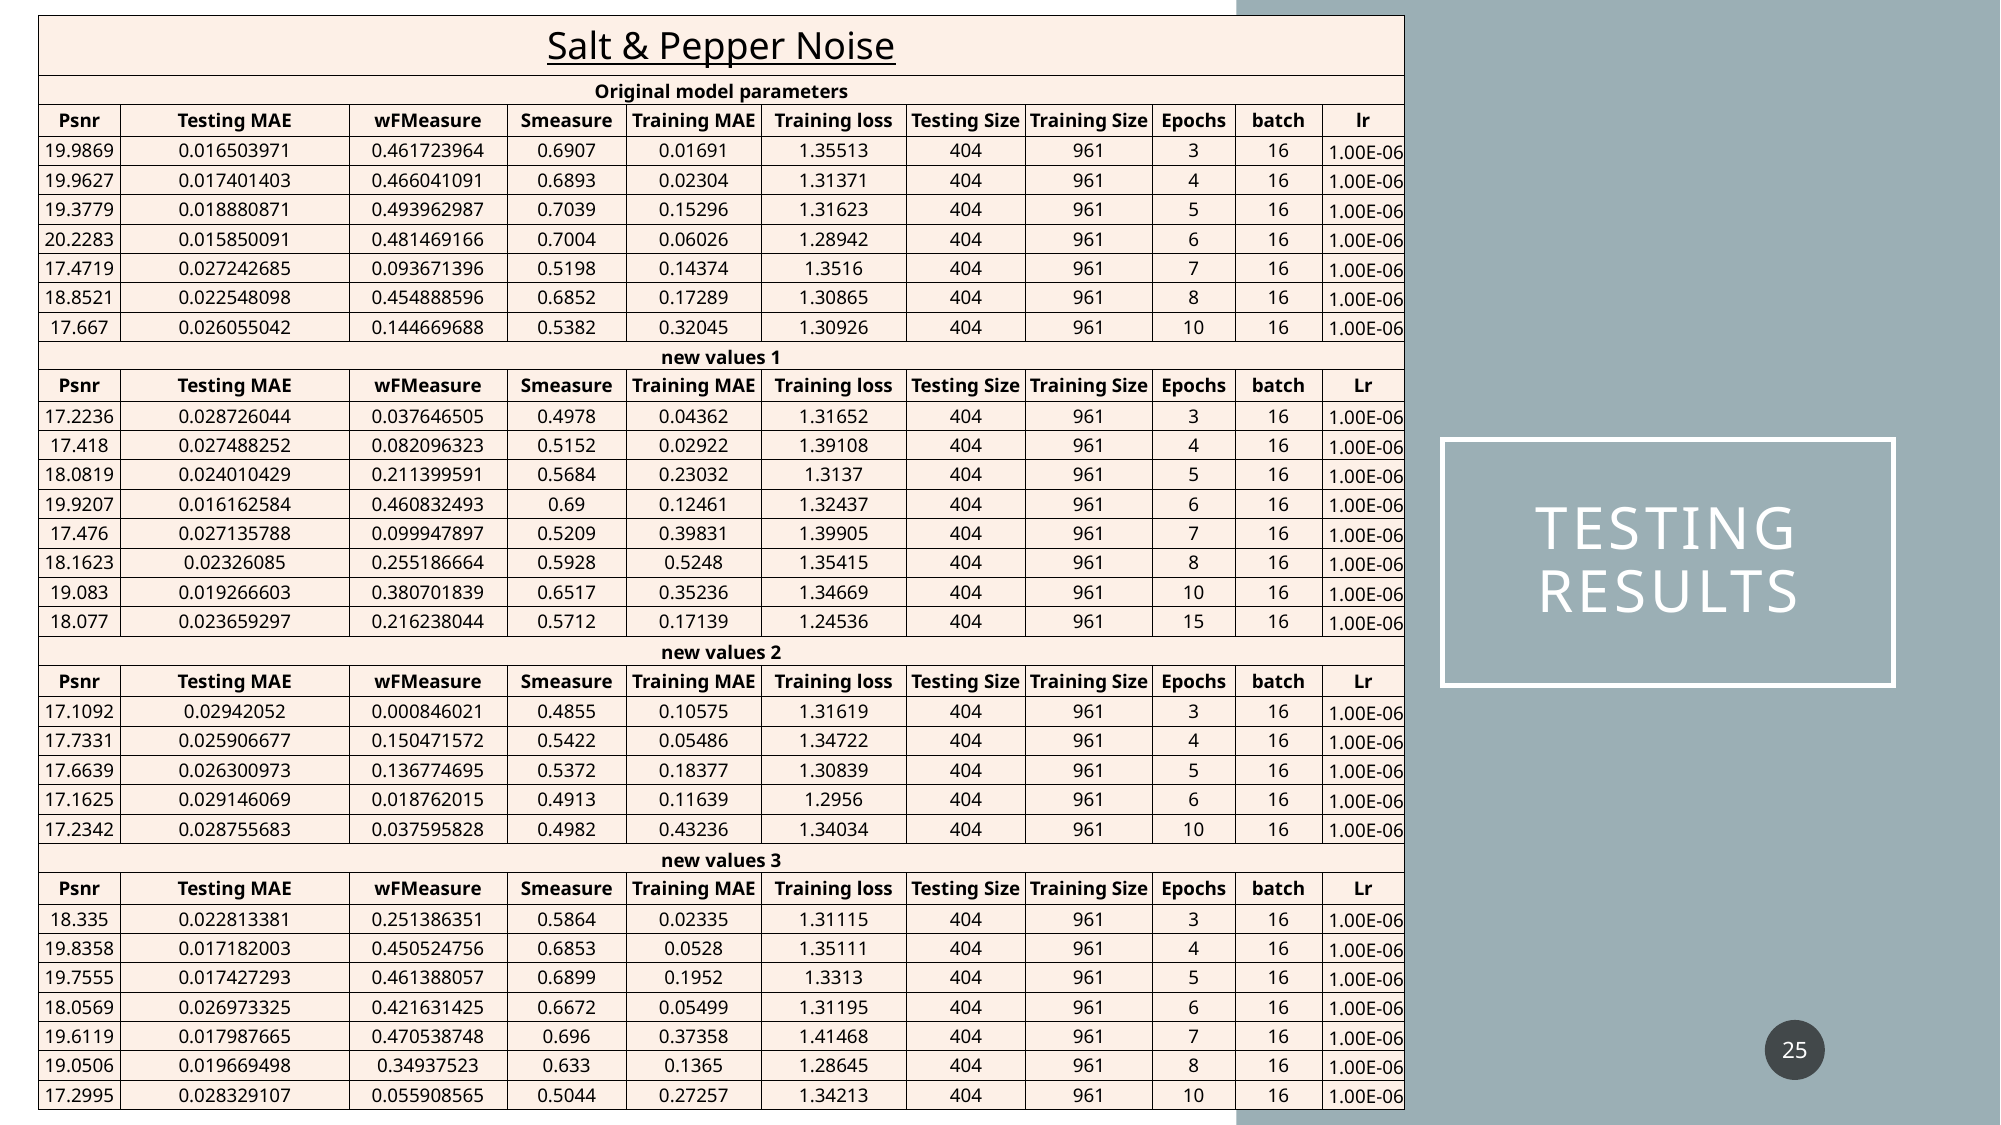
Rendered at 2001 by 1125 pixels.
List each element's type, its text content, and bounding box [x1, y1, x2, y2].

table_cell 1.00E-06 [1323, 727, 1404, 755]
table_cell 0.026300973 [121, 756, 349, 784]
table_cell 404 [907, 697, 1025, 726]
table_cell 0.037646505 [350, 402, 507, 430]
table_cell 1.00E-06 [1323, 1081, 1404, 1109]
table_cell 17.2236 [39, 402, 120, 430]
table_cell 16 [1236, 993, 1322, 1021]
table_cell 10 [1153, 313, 1235, 341]
table_cell 17.476 [39, 519, 120, 548]
table_cell 0.5864 [508, 905, 626, 933]
table_cell 961 [1026, 137, 1152, 165]
table_cell 15 [1153, 607, 1235, 636]
table_cell Training loss [762, 370, 906, 401]
table_cell 404 [907, 963, 1025, 992]
table_cell 0.5152 [508, 431, 626, 459]
table_cell 1.00E-06 [1323, 1022, 1404, 1050]
table_cell 16 [1236, 1081, 1322, 1109]
table_cell Lr [1323, 370, 1404, 401]
table_cell 961 [1026, 934, 1152, 962]
table_cell 19.083 [39, 578, 120, 606]
table_cell 961 [1026, 254, 1152, 282]
table_cell 5 [1153, 756, 1235, 784]
table_cell 961 [1026, 963, 1152, 992]
table_cell 0.037595828 [350, 815, 507, 843]
table_cell 0.461388057 [350, 963, 507, 992]
table_cell 0.17289 [627, 283, 761, 312]
table_cell 0.055908565 [350, 1081, 507, 1109]
table_cell 1.00E-06 [1323, 137, 1404, 165]
table_cell 1.31371 [762, 166, 906, 194]
table_cell new values 2 [39, 637, 1404, 665]
table_cell 16 [1236, 225, 1322, 253]
table_cell Testing Size [907, 370, 1025, 401]
table_cell Training MAE [627, 873, 761, 904]
table_cell 0.5382 [508, 313, 626, 341]
table_cell 0.6852 [508, 283, 626, 312]
table_cell batch [1236, 873, 1322, 904]
table_cell 1.3516 [762, 254, 906, 282]
table_cell 1.35513 [762, 137, 906, 165]
table_cell lr [1323, 105, 1404, 136]
table_cell 0.016503971 [121, 137, 349, 165]
table_cell Training MAE [627, 105, 761, 136]
table_cell 17.1625 [39, 785, 120, 814]
table_cell 0.01691 [627, 137, 761, 165]
table_cell 1.34669 [762, 578, 906, 606]
table_cell 5 [1153, 963, 1235, 992]
table_cell 961 [1026, 431, 1152, 459]
table_cell 1.00E-06 [1323, 225, 1404, 253]
table_cell 0.028329107 [121, 1081, 349, 1109]
table_cell 19.9207 [39, 490, 120, 518]
table_cell 16 [1236, 195, 1322, 224]
table_cell 19.8358 [39, 934, 120, 962]
table_cell 1.24536 [762, 607, 906, 636]
table_cell 16 [1236, 785, 1322, 814]
table_cell 1.31195 [762, 993, 906, 1021]
table_cell 961 [1026, 225, 1152, 253]
table_cell 16 [1236, 934, 1322, 962]
table_cell 1.00E-06 [1323, 283, 1404, 312]
table_cell Training loss [762, 873, 906, 904]
table_cell 0.016162584 [121, 490, 349, 518]
table_cell 18.8521 [39, 283, 120, 312]
table_cell 18.1623 [39, 549, 120, 577]
table_cell 404 [907, 1022, 1025, 1050]
table_cell 0.02304 [627, 166, 761, 194]
table_cell batch [1236, 666, 1322, 696]
table_cell 0.05486 [627, 727, 761, 755]
table_cell 1.32437 [762, 490, 906, 518]
table_cell 0.02942052 [121, 697, 349, 726]
table_cell 0.11639 [627, 785, 761, 814]
table_cell 0.5712 [508, 607, 626, 636]
table_cell 3 [1153, 905, 1235, 933]
table_cell 0.5372 [508, 756, 626, 784]
table_cell 7 [1153, 254, 1235, 282]
table_cell 1.30865 [762, 283, 906, 312]
table_cell 961 [1026, 815, 1152, 843]
table_cell 1.00E-06 [1323, 697, 1404, 726]
table_cell 16 [1236, 578, 1322, 606]
table_cell 0.5928 [508, 549, 626, 577]
table_cell 0.15296 [627, 195, 761, 224]
table_cell 0.6672 [508, 993, 626, 1021]
table_cell 1.00E-06 [1323, 905, 1404, 933]
table_cell 0.015850091 [121, 225, 349, 253]
table_cell 16 [1236, 490, 1322, 518]
table_cell 16 [1236, 963, 1322, 992]
table_cell 0.026973325 [121, 993, 349, 1021]
table_cell Training Size [1026, 873, 1152, 904]
table_cell 0.5044 [508, 1081, 626, 1109]
table_cell 0.4978 [508, 402, 626, 430]
table_cell 0.028755683 [121, 815, 349, 843]
table_cell 1.00E-06 [1323, 166, 1404, 194]
table_cell 19.9627 [39, 166, 120, 194]
table_cell 0.27257 [627, 1081, 761, 1109]
table_cell 0.633 [508, 1051, 626, 1080]
table_cell Testing Size [907, 105, 1025, 136]
table_cell 0.04362 [627, 402, 761, 430]
table_cell 0.454888596 [350, 283, 507, 312]
table_cell 961 [1026, 1022, 1152, 1050]
table_cell 0.4855 [508, 697, 626, 726]
table_cell Smeasure [508, 105, 626, 136]
table_cell Testing Size [907, 666, 1025, 696]
table_cell 0.025906677 [121, 727, 349, 755]
table_cell 0.4913 [508, 785, 626, 814]
table_cell 0.026055042 [121, 313, 349, 341]
table_cell 0.024010429 [121, 460, 349, 489]
table_cell 0.06026 [627, 225, 761, 253]
table_cell 0.017182003 [121, 934, 349, 962]
table_cell 0.028726044 [121, 402, 349, 430]
table_cell 1.00E-06 [1323, 313, 1404, 341]
table_cell 17.2342 [39, 815, 120, 843]
table_cell 5 [1153, 460, 1235, 489]
table_cell 961 [1026, 697, 1152, 726]
table_cell 4 [1153, 431, 1235, 459]
table_cell 0.1952 [627, 963, 761, 992]
table_cell 17.418 [39, 431, 120, 459]
table_cell 0.4982 [508, 815, 626, 843]
table_cell 961 [1026, 195, 1152, 224]
table_cell 0.32045 [627, 313, 761, 341]
table_cell 1.31619 [762, 697, 906, 726]
table_cell 19.9869 [39, 137, 120, 165]
table_cell 404 [907, 578, 1025, 606]
table_cell 961 [1026, 905, 1152, 933]
table_cell 1.2956 [762, 785, 906, 814]
table_cell 17.1092 [39, 697, 120, 726]
table_cell 404 [907, 607, 1025, 636]
table_cell 0.093671396 [350, 254, 507, 282]
table_cell 3 [1153, 697, 1235, 726]
table_cell 7 [1153, 1022, 1235, 1050]
table_cell 404 [907, 166, 1025, 194]
table_cell 0.5248 [627, 549, 761, 577]
table_cell 1.35415 [762, 549, 906, 577]
table_cell 3 [1153, 402, 1235, 430]
table_cell 16 [1236, 1051, 1322, 1080]
table_cell 1.00E-06 [1323, 756, 1404, 784]
table_cell 0.027242685 [121, 254, 349, 282]
table_cell 3 [1153, 137, 1235, 165]
table_cell 17.7331 [39, 727, 120, 755]
table_cell 1.00E-06 [1323, 195, 1404, 224]
table_cell 0.14374 [627, 254, 761, 282]
table_cell Lr [1323, 873, 1404, 904]
table_cell 0.018762015 [350, 785, 507, 814]
table_cell 1.41468 [762, 1022, 906, 1050]
table_cell Original model parameters [39, 76, 1404, 104]
table_cell 0.461723964 [350, 137, 507, 165]
table_cell 404 [907, 402, 1025, 430]
table_cell 0.255186664 [350, 549, 507, 577]
table_cell Testing MAE [121, 873, 349, 904]
table_cell 0.150471572 [350, 727, 507, 755]
table_cell 4 [1153, 727, 1235, 755]
table_cell 0.35236 [627, 578, 761, 606]
table_cell 1.00E-06 [1323, 934, 1404, 962]
table_cell 1.28645 [762, 1051, 906, 1080]
table_cell 16 [1236, 549, 1322, 577]
table_cell 17.4719 [39, 254, 120, 282]
table_cell 0.450524756 [350, 934, 507, 962]
table_cell Psnr [39, 873, 120, 904]
table_cell 0.43236 [627, 815, 761, 843]
table_cell 0.022813381 [121, 905, 349, 933]
table_cell batch [1236, 370, 1322, 401]
table_cell Epochs [1153, 666, 1235, 696]
table_cell 6 [1153, 490, 1235, 518]
table_cell Training Size [1026, 370, 1152, 401]
table_cell 19.3779 [39, 195, 120, 224]
table_cell 1.00E-06 [1323, 254, 1404, 282]
table_cell new values 3 [39, 844, 1404, 872]
table_cell 0.251386351 [350, 905, 507, 933]
table_cell 1.3313 [762, 963, 906, 992]
table_cell 0.019669498 [121, 1051, 349, 1080]
table_cell 0.082096323 [350, 431, 507, 459]
table_cell 961 [1026, 519, 1152, 548]
table_cell 0.216238044 [350, 607, 507, 636]
table_cell 1.31652 [762, 402, 906, 430]
table_cell 16 [1236, 756, 1322, 784]
table_cell 404 [907, 254, 1025, 282]
table_cell 404 [907, 225, 1025, 253]
table_cell 404 [907, 283, 1025, 312]
table_cell 1.00E-06 [1323, 519, 1404, 548]
table_cell 4 [1153, 166, 1235, 194]
table_cell 0.380701839 [350, 578, 507, 606]
table_cell 961 [1026, 490, 1152, 518]
table_cell 1.00E-06 [1323, 1051, 1404, 1080]
table_cell 0.022548098 [121, 283, 349, 312]
table_cell 0.017401403 [121, 166, 349, 194]
title Testing Results [1440, 437, 1896, 688]
table_cell 0.18377 [627, 756, 761, 784]
table_cell 1.39905 [762, 519, 906, 548]
table_cell 961 [1026, 607, 1152, 636]
table_cell 16 [1236, 402, 1322, 430]
table_cell 18.0819 [39, 460, 120, 489]
table_cell wFMeasure [350, 873, 507, 904]
table_cell 1.35111 [762, 934, 906, 962]
table_cell 1.34034 [762, 815, 906, 843]
table_cell 961 [1026, 1051, 1152, 1080]
table_cell 961 [1026, 313, 1152, 341]
table_cell wFMeasure [350, 666, 507, 696]
table_cell 0.7004 [508, 225, 626, 253]
table_cell 16 [1236, 1022, 1322, 1050]
table_cell 0.02326085 [121, 549, 349, 577]
table_cell 0.481469166 [350, 225, 507, 253]
table_cell Training MAE [627, 666, 761, 696]
table_cell 0.017987665 [121, 1022, 349, 1050]
table_cell wFMeasure [350, 105, 507, 136]
table_cell 1.30839 [762, 756, 906, 784]
table_cell 8 [1153, 1051, 1235, 1080]
table_cell 10 [1153, 578, 1235, 606]
table_cell 0.017427293 [121, 963, 349, 992]
table_cell 1.34722 [762, 727, 906, 755]
table_cell 4 [1153, 934, 1235, 962]
table_cell 1.31115 [762, 905, 906, 933]
table_cell 1.39108 [762, 431, 906, 459]
table_cell 1.00E-06 [1323, 490, 1404, 518]
table_cell 1.28942 [762, 225, 906, 253]
table_cell 961 [1026, 785, 1152, 814]
table_cell 0.39831 [627, 519, 761, 548]
text_box [0, 0, 1235, 1125]
table_cell 18.0569 [39, 993, 120, 1021]
table_cell 1.00E-06 [1323, 578, 1404, 606]
table_cell 404 [907, 460, 1025, 489]
table_cell 0.5684 [508, 460, 626, 489]
table_cell Epochs [1153, 370, 1235, 401]
table_cell 10 [1153, 1081, 1235, 1109]
table_cell 0.027488252 [121, 431, 349, 459]
table_cell 16 [1236, 727, 1322, 755]
table_cell Training loss [762, 666, 906, 696]
table_cell 404 [907, 815, 1025, 843]
table_cell 0.460832493 [350, 490, 507, 518]
table_cell 0.5422 [508, 727, 626, 755]
table_cell 16 [1236, 607, 1322, 636]
table_cell 404 [907, 1051, 1025, 1080]
table_cell 0.023659297 [121, 607, 349, 636]
table_cell 17.667 [39, 313, 120, 341]
table_cell 1.00E-06 [1323, 785, 1404, 814]
table_cell 404 [907, 727, 1025, 755]
table_cell Testing Size [907, 873, 1025, 904]
table_cell 961 [1026, 578, 1152, 606]
table_cell 404 [907, 993, 1025, 1021]
table_cell 0.37358 [627, 1022, 761, 1050]
table_cell Training Size [1026, 105, 1152, 136]
table_cell 404 [907, 549, 1025, 577]
table_cell 18.077 [39, 607, 120, 636]
table_cell 0.136774695 [350, 756, 507, 784]
table_cell 10 [1153, 815, 1235, 843]
slide_number 25 [1764, 1019, 1825, 1080]
table_cell 961 [1026, 1081, 1152, 1109]
table_cell 0.10575 [627, 697, 761, 726]
table_cell 16 [1236, 313, 1322, 341]
table_cell 19.0506 [39, 1051, 120, 1080]
table_cell 961 [1026, 460, 1152, 489]
table_cell 0.470538748 [350, 1022, 507, 1050]
table_cell Psnr [39, 105, 120, 136]
table_cell 16 [1236, 815, 1322, 843]
table_cell 1.00E-06 [1323, 431, 1404, 459]
table_cell Training loss [762, 105, 906, 136]
table_cell 16 [1236, 166, 1322, 194]
table_cell Training Size [1026, 666, 1152, 696]
table_cell 0.05499 [627, 993, 761, 1021]
table_cell 0.6907 [508, 137, 626, 165]
table_cell 16 [1236, 697, 1322, 726]
table_cell Smeasure [508, 666, 626, 696]
table_cell 16 [1236, 460, 1322, 489]
table_cell new values 1 [39, 342, 1404, 369]
table_cell 17.2995 [39, 1081, 120, 1109]
table_cell 0.211399591 [350, 460, 507, 489]
table_cell 6 [1153, 993, 1235, 1021]
table_cell 0.23032 [627, 460, 761, 489]
table_cell 16 [1236, 905, 1322, 933]
table_cell 0.17139 [627, 607, 761, 636]
table_cell 1.00E-06 [1323, 993, 1404, 1021]
table_cell Lr [1323, 666, 1404, 696]
table_cell 1.3137 [762, 460, 906, 489]
table_cell 0.6517 [508, 578, 626, 606]
table_cell 16 [1236, 431, 1322, 459]
table_cell Epochs [1153, 873, 1235, 904]
table_cell 404 [907, 934, 1025, 962]
table_cell 404 [907, 137, 1025, 165]
table_cell Smeasure [508, 370, 626, 401]
table_cell 961 [1026, 166, 1152, 194]
table_cell 0.02335 [627, 905, 761, 933]
table_cell 1.30926 [762, 313, 906, 341]
table_cell 0.027135788 [121, 519, 349, 548]
table_cell 404 [907, 313, 1025, 341]
table_cell 1.00E-06 [1323, 815, 1404, 843]
table_cell 0.7039 [508, 195, 626, 224]
text_box [1235, 0, 2000, 1125]
table_cell 961 [1026, 283, 1152, 312]
table_cell 0.69 [508, 490, 626, 518]
table_cell 0.493962987 [350, 195, 507, 224]
table_cell 0.421631425 [350, 993, 507, 1021]
table_cell 404 [907, 905, 1025, 933]
table_cell 961 [1026, 549, 1152, 577]
table_cell wFMeasure [350, 370, 507, 401]
table_cell 404 [907, 785, 1025, 814]
table_cell Testing MAE [121, 666, 349, 696]
table_cell 0.0528 [627, 934, 761, 962]
table_cell 0.1365 [627, 1051, 761, 1080]
table_cell 1.00E-06 [1323, 607, 1404, 636]
table_cell 0.5198 [508, 254, 626, 282]
table_cell Epochs [1153, 105, 1235, 136]
table_cell 7 [1153, 519, 1235, 548]
table_cell Testing MAE [121, 370, 349, 401]
table_cell 0.696 [508, 1022, 626, 1050]
table_cell 17.6639 [39, 756, 120, 784]
table_cell 1.31623 [762, 195, 906, 224]
table_cell 404 [907, 519, 1025, 548]
table_cell 1.00E-06 [1323, 549, 1404, 577]
table_cell 961 [1026, 756, 1152, 784]
table_cell Training MAE [627, 370, 761, 401]
table_cell 16 [1236, 254, 1322, 282]
table_cell 404 [907, 756, 1025, 784]
table_cell Psnr [39, 666, 120, 696]
table_cell 1.34213 [762, 1081, 906, 1109]
table_cell Smeasure [508, 873, 626, 904]
table_cell 0.029146069 [121, 785, 349, 814]
table_cell 404 [907, 431, 1025, 459]
table_cell 8 [1153, 549, 1235, 577]
table_cell 961 [1026, 993, 1152, 1021]
table_cell 20.2283 [39, 225, 120, 253]
table_cell Testing MAE [121, 105, 349, 136]
table_cell 19.6119 [39, 1022, 120, 1050]
table_cell 16 [1236, 283, 1322, 312]
table_cell 1.00E-06 [1323, 460, 1404, 489]
table_cell 1.00E-06 [1323, 402, 1404, 430]
table_cell 0.5209 [508, 519, 626, 548]
table_cell 18.335 [39, 905, 120, 933]
table_cell 16 [1236, 137, 1322, 165]
table_cell 0.34937523 [350, 1051, 507, 1080]
table_cell 0.6893 [508, 166, 626, 194]
table_cell 5 [1153, 195, 1235, 224]
table_cell 0.018880871 [121, 195, 349, 224]
table_cell batch [1236, 105, 1322, 136]
table_cell 404 [907, 195, 1025, 224]
table_cell 8 [1153, 283, 1235, 312]
table_cell 0.019266603 [121, 578, 349, 606]
table_cell 6 [1153, 225, 1235, 253]
table_cell 0.6853 [508, 934, 626, 962]
table_cell 0.099947897 [350, 519, 507, 548]
table_cell 404 [907, 1081, 1025, 1109]
table_cell 0.6899 [508, 963, 626, 992]
table_cell 961 [1026, 727, 1152, 755]
table_cell 0.02922 [627, 431, 761, 459]
table_cell 0.466041091 [350, 166, 507, 194]
table_cell 19.7555 [39, 963, 120, 992]
table_cell 16 [1236, 519, 1322, 548]
table_cell 0.000846021 [350, 697, 507, 726]
table_cell 0.144669688 [350, 313, 507, 341]
table_header Salt & Pepper Noise [39, 16, 1404, 75]
table_cell 0.12461 [627, 490, 761, 518]
table_cell Psnr [39, 370, 120, 401]
table_cell 1.00E-06 [1323, 963, 1404, 992]
table_cell 404 [907, 490, 1025, 518]
table_cell 6 [1153, 785, 1235, 814]
table_cell 961 [1026, 402, 1152, 430]
